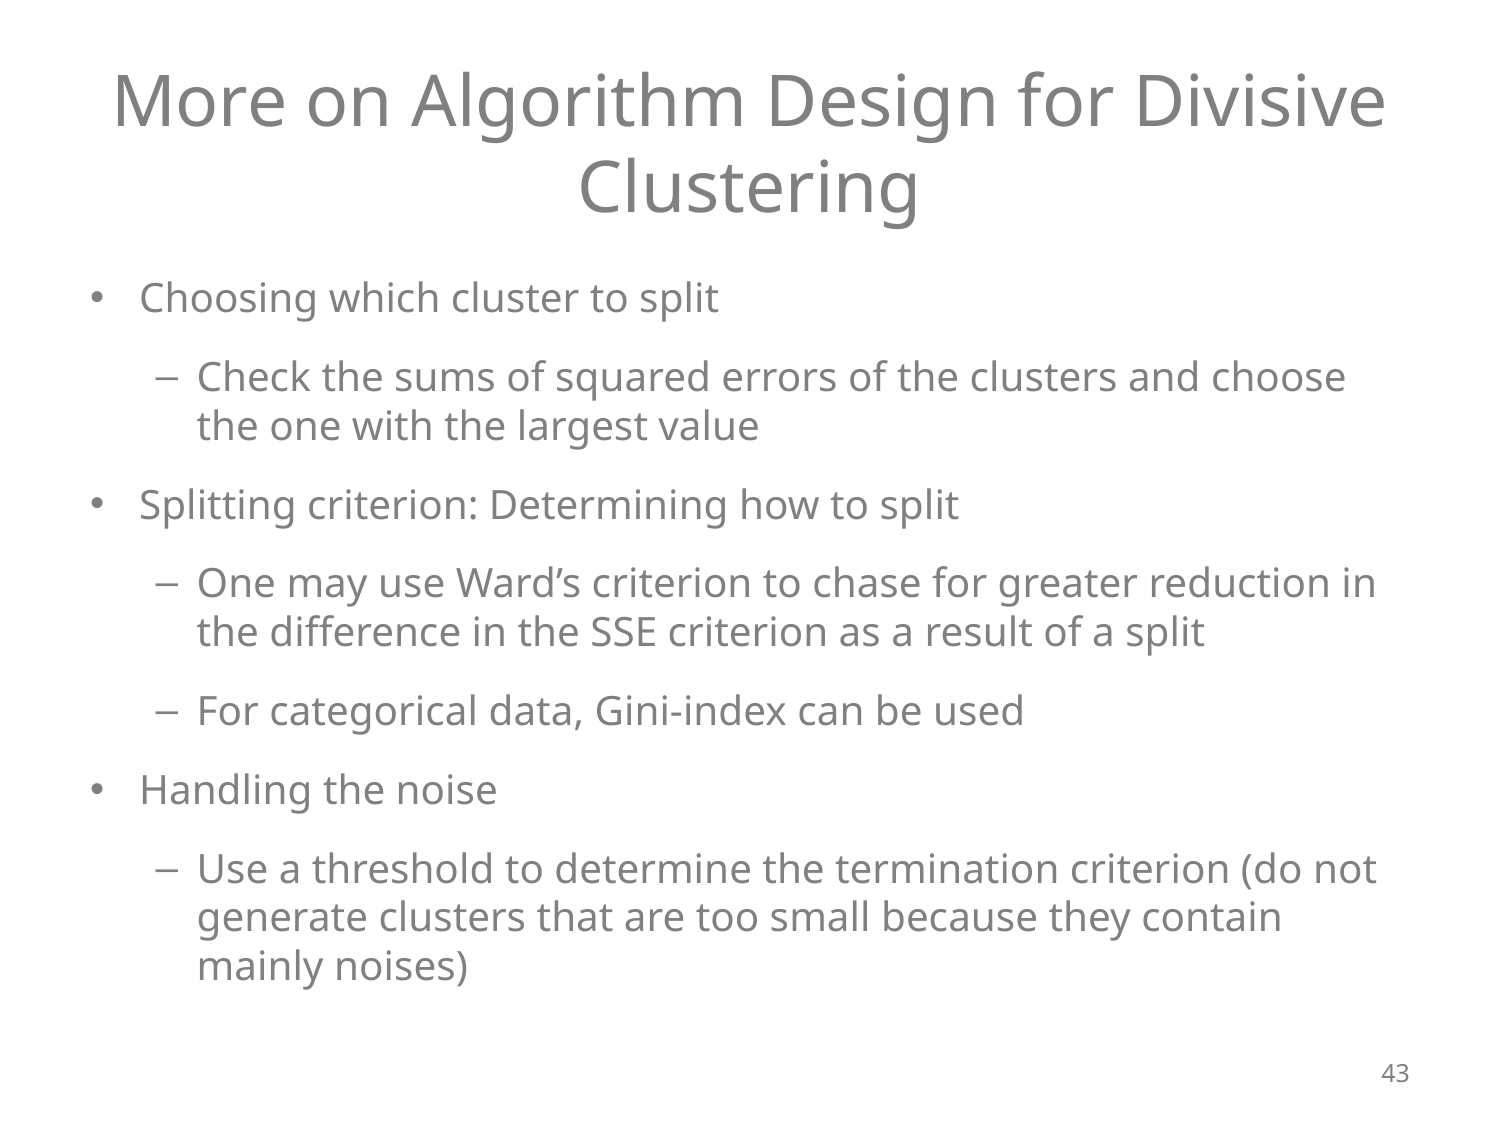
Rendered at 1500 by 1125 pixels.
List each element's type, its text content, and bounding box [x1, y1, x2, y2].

list Choosing which cluster to split Check the sums of squared errors of the clusters and choose the one with the largest value Splitting criterion: Determining how to split One may use Ward’s criterion to chase for greater reduction in the difference in the SSE criterion as a result of a split For categorical data, Gini-index can be used Handling the noise Use a threshold to determine the termination criterion (do not generate clusters that are too small because they contain mainly noises) [75, 264, 1425, 1008]
title More on Algorithm Design for Divisive Clustering [75, 47, 1425, 235]
slide_number 43 [1074, 1044, 1425, 1105]
